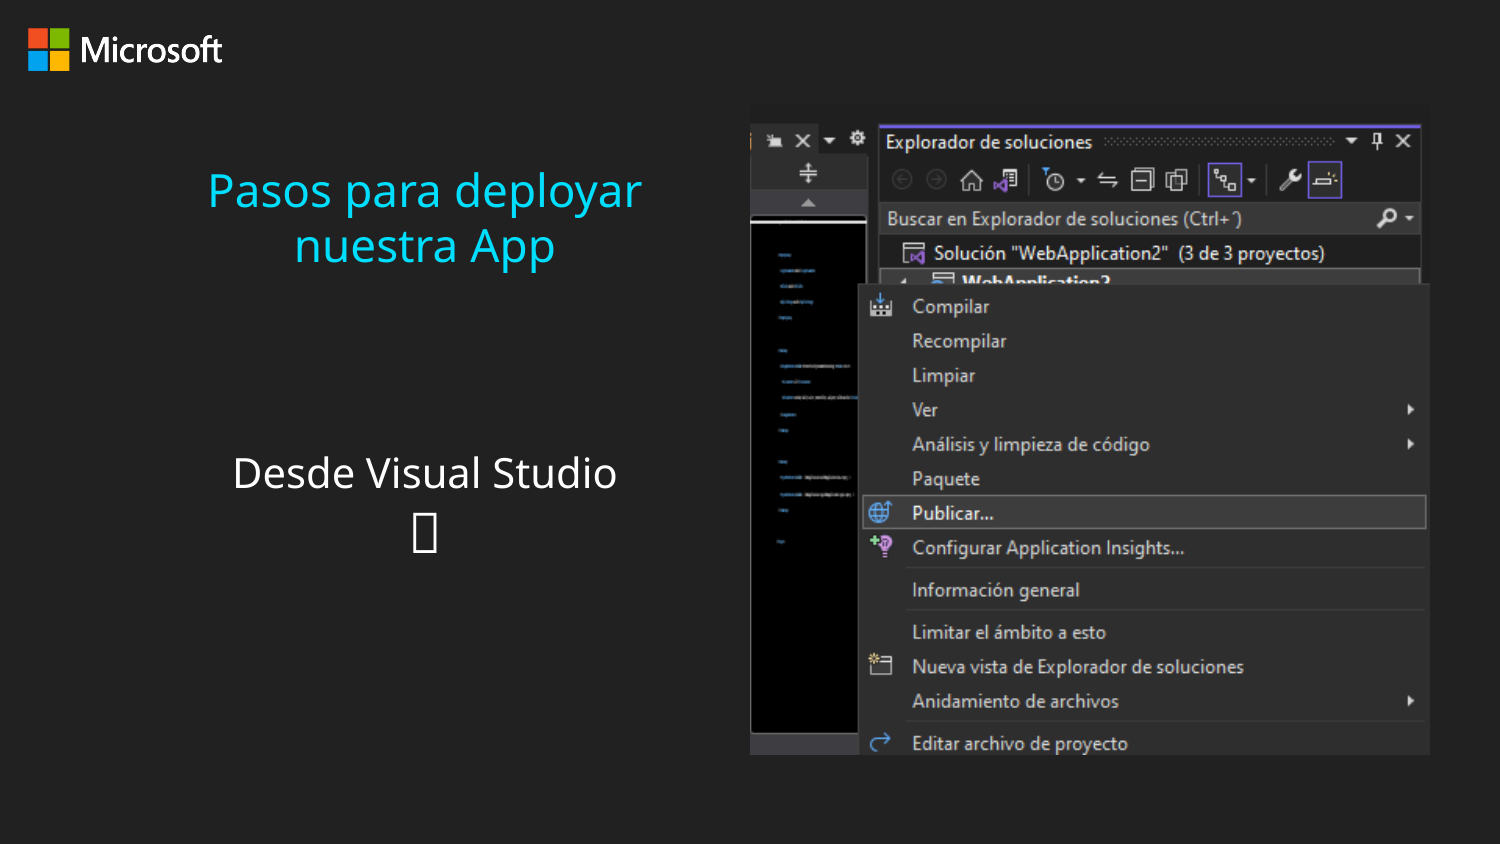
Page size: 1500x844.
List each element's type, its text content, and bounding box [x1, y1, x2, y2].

text_box Desde Visual Studio 🙌 [142, 431, 707, 580]
picture [27, 28, 223, 71]
text_box Pasos para deployar nuestra App [112, 146, 738, 287]
picture [749, 105, 1430, 755]
